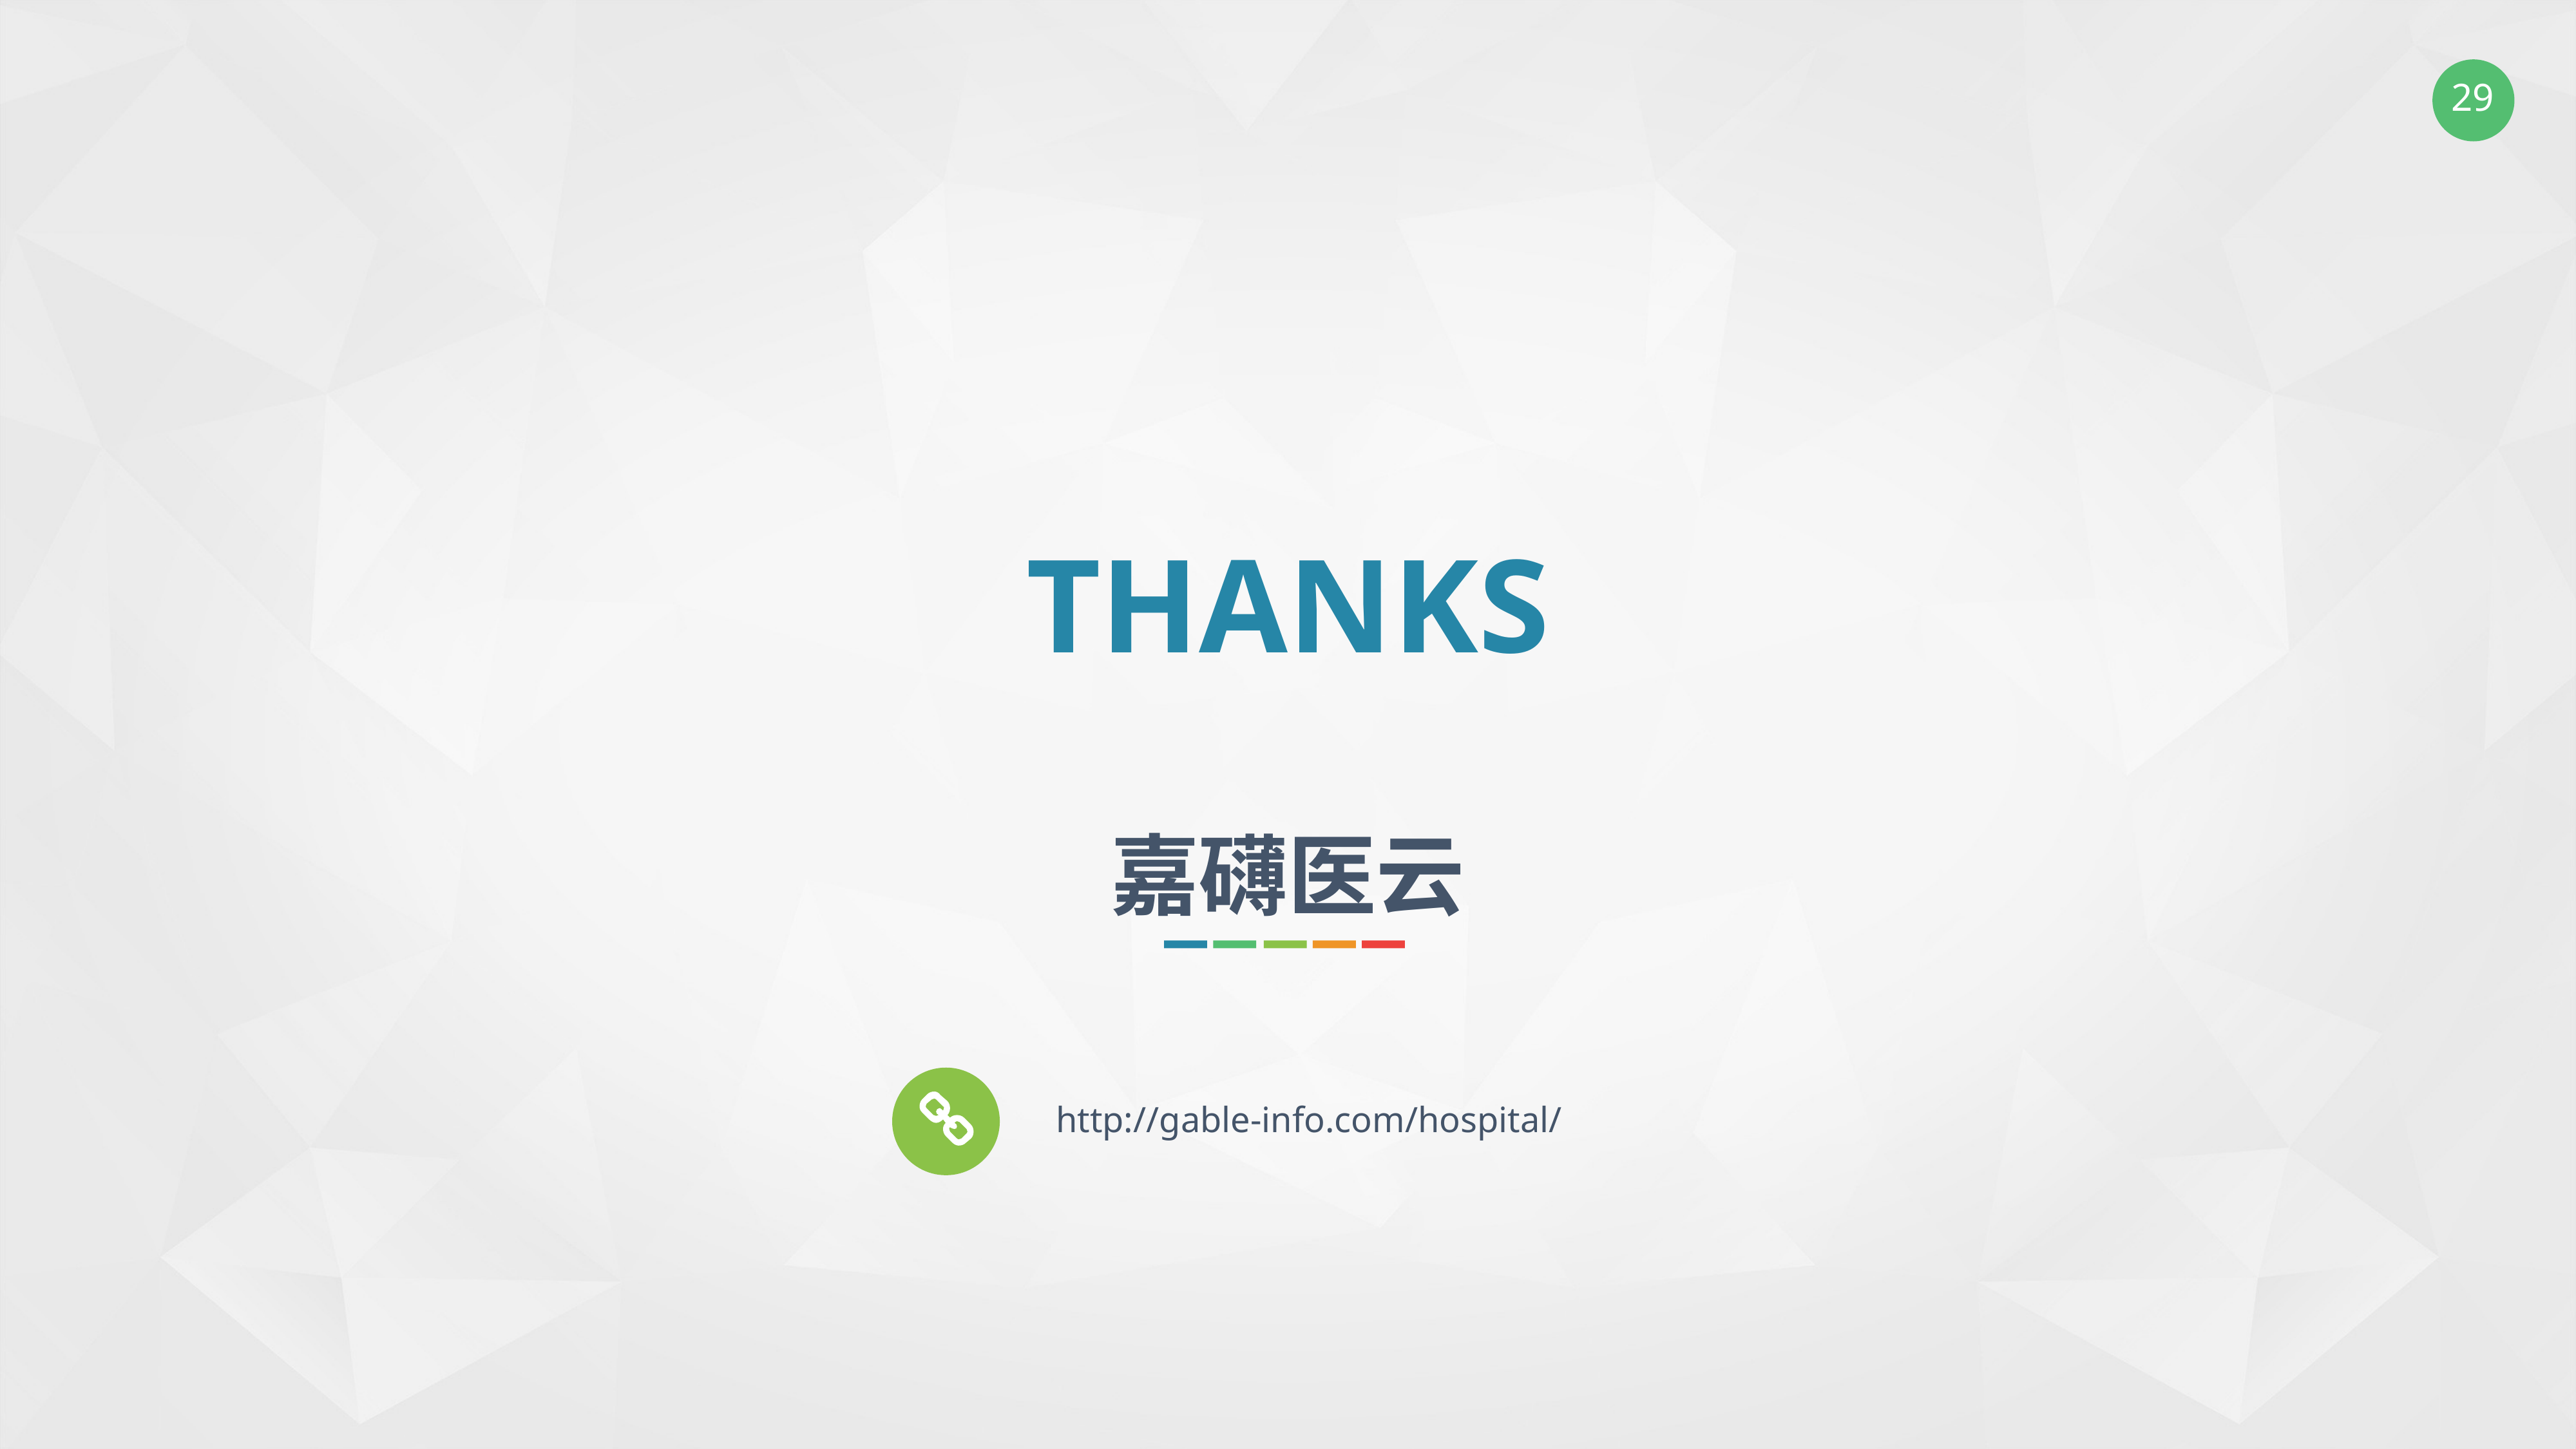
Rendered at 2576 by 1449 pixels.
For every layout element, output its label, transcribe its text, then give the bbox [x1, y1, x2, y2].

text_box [1164, 940, 1405, 949]
text_box http://gable-info.com/hospital/ [1056, 1087, 1563, 1140]
text_box 嘉礴医云 [1101, 815, 1475, 931]
text_box [891, 1066, 1001, 1176]
picture [0, 0, 2576, 1449]
text_box THANKS [828, 518, 1748, 683]
text_box [919, 1091, 974, 1146]
